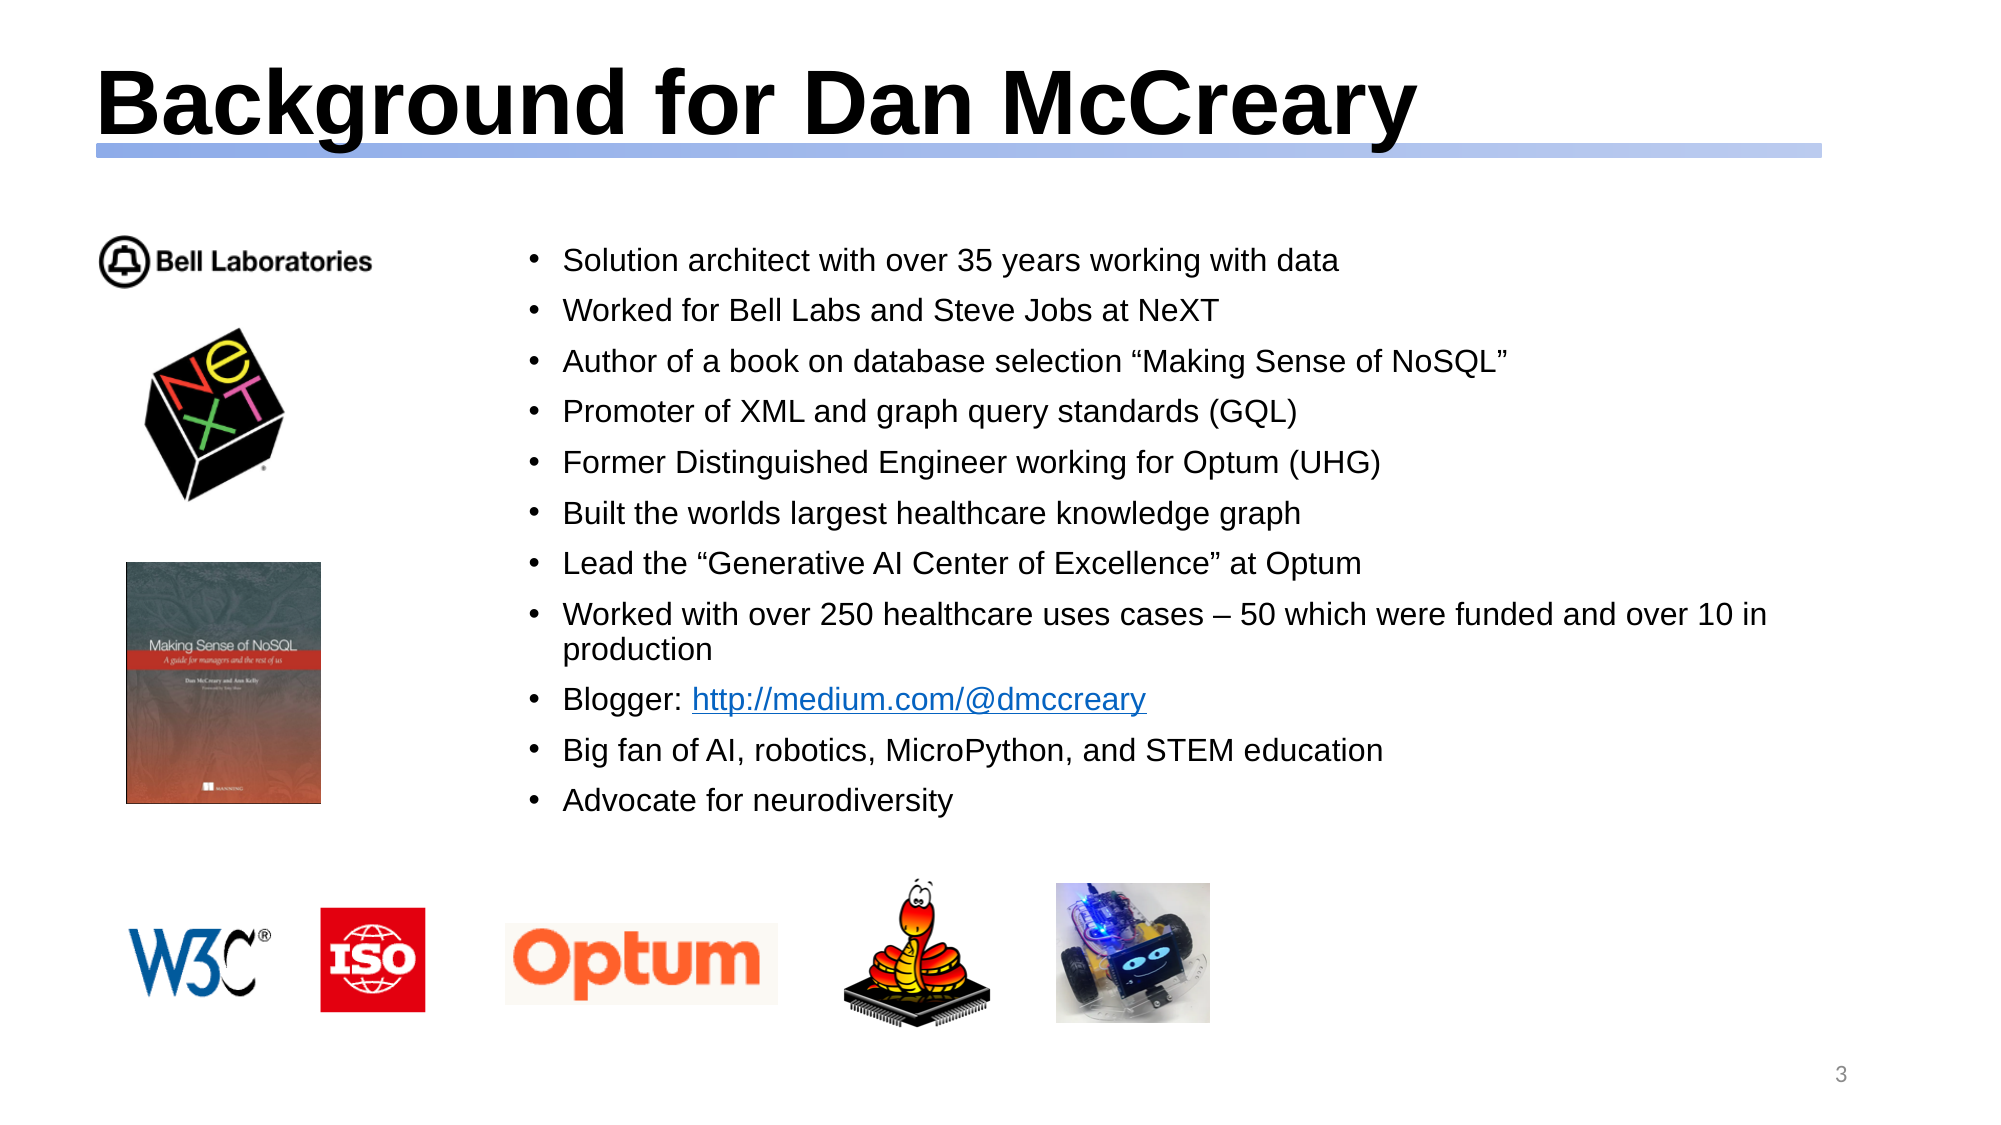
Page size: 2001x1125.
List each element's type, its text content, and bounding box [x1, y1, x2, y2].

picture [116, 912, 292, 1009]
picture [126, 562, 321, 804]
picture [98, 235, 373, 289]
picture [307, 890, 440, 1030]
picture [504, 923, 778, 1005]
title Background for Dan McCreary [80, 27, 1805, 183]
picture [139, 325, 292, 507]
picture [1056, 883, 1210, 1023]
picture [841, 876, 993, 1030]
list Solution architect with over 35 years working with data Worked for Bell Labs and Steve Jobs at NeXT Author of a book on database selection “Making Sense of NoSQL” Promoter of XML and graph query standards (GQL) Former Distinguished Engineer working for Optum (UHG) Built the worlds largest healthcare knowledge graph Lead the “Generative AI Center of Excellence” at Optum Worked with over 250 healthcare uses cases – 50 which were funded and over 10 in production Blogger: http://medium.com/@dmccreary Big fan of AI, robotics, MicroPython, and STEM education Advocate for neurodiversity [513, 235, 1902, 834]
slide_number 3 [1412, 1042, 1863, 1103]
